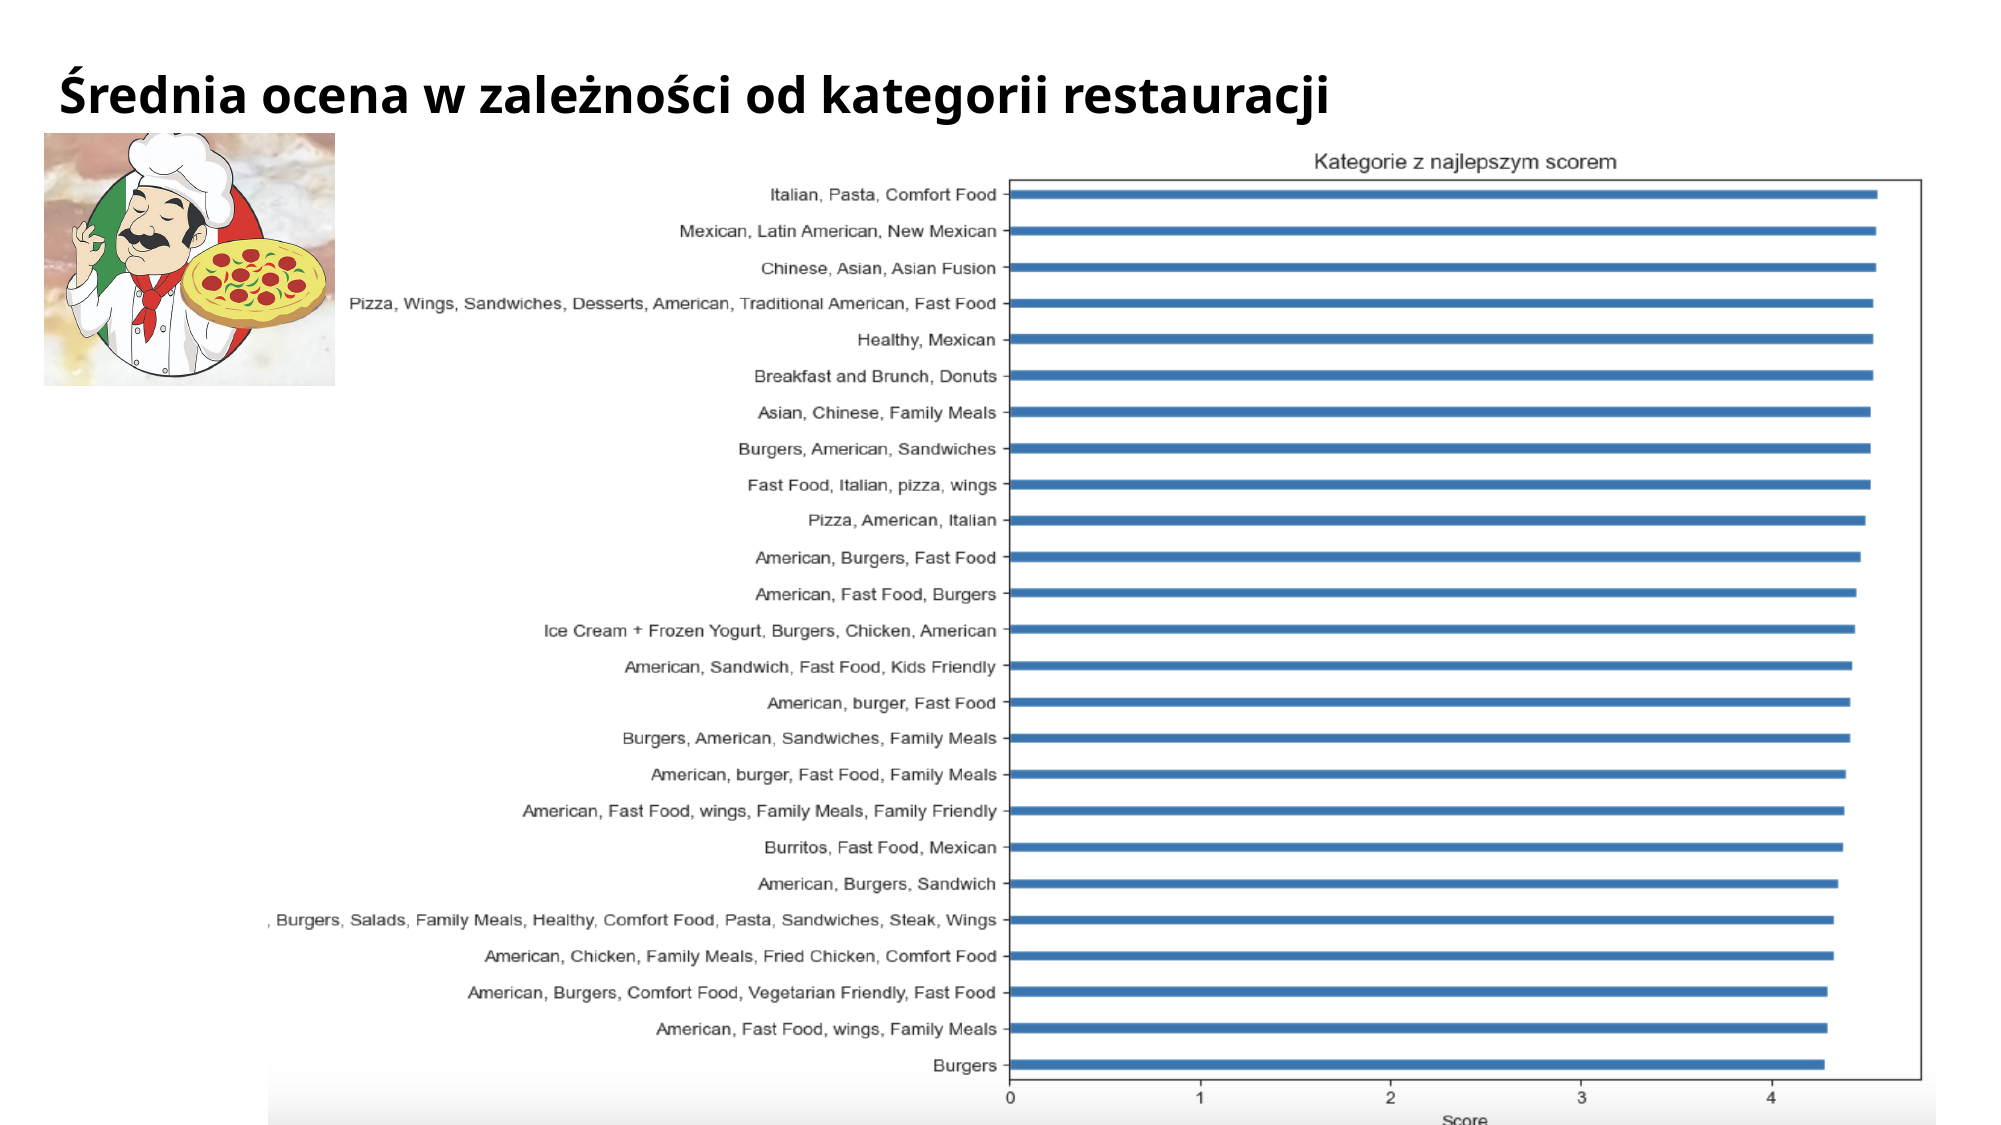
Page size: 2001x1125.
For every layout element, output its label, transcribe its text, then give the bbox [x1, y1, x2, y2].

title Średnia ocena w zależności od kategorii restauracji [44, 41, 1756, 132]
picture [44, 133, 1936, 1125]
